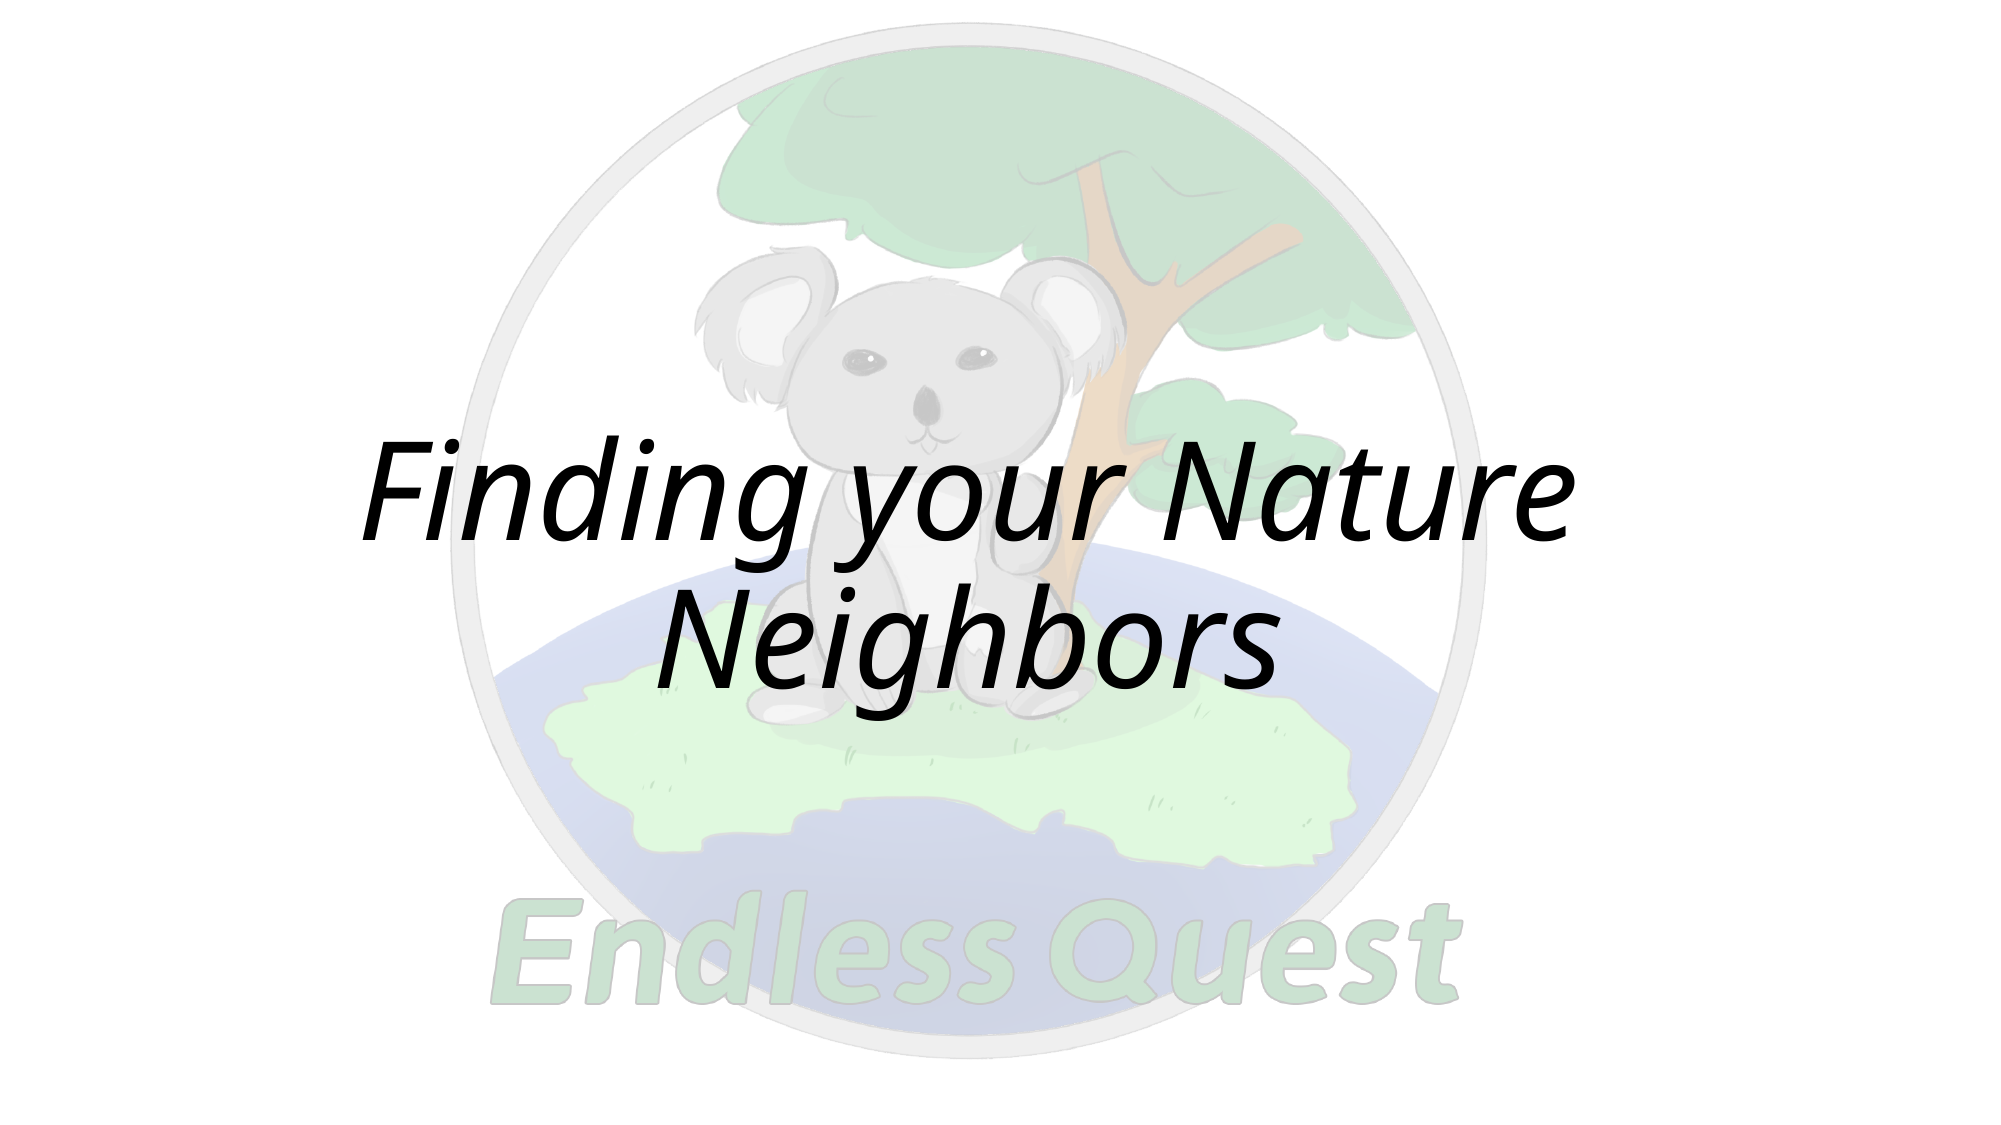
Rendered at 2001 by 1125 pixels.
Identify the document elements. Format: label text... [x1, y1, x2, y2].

title Finding your Nature Neighbors [218, 334, 449, 726]
picture [449, 21, 1488, 1060]
title Finding your Nature Neighbors [1488, 334, 1719, 726]
